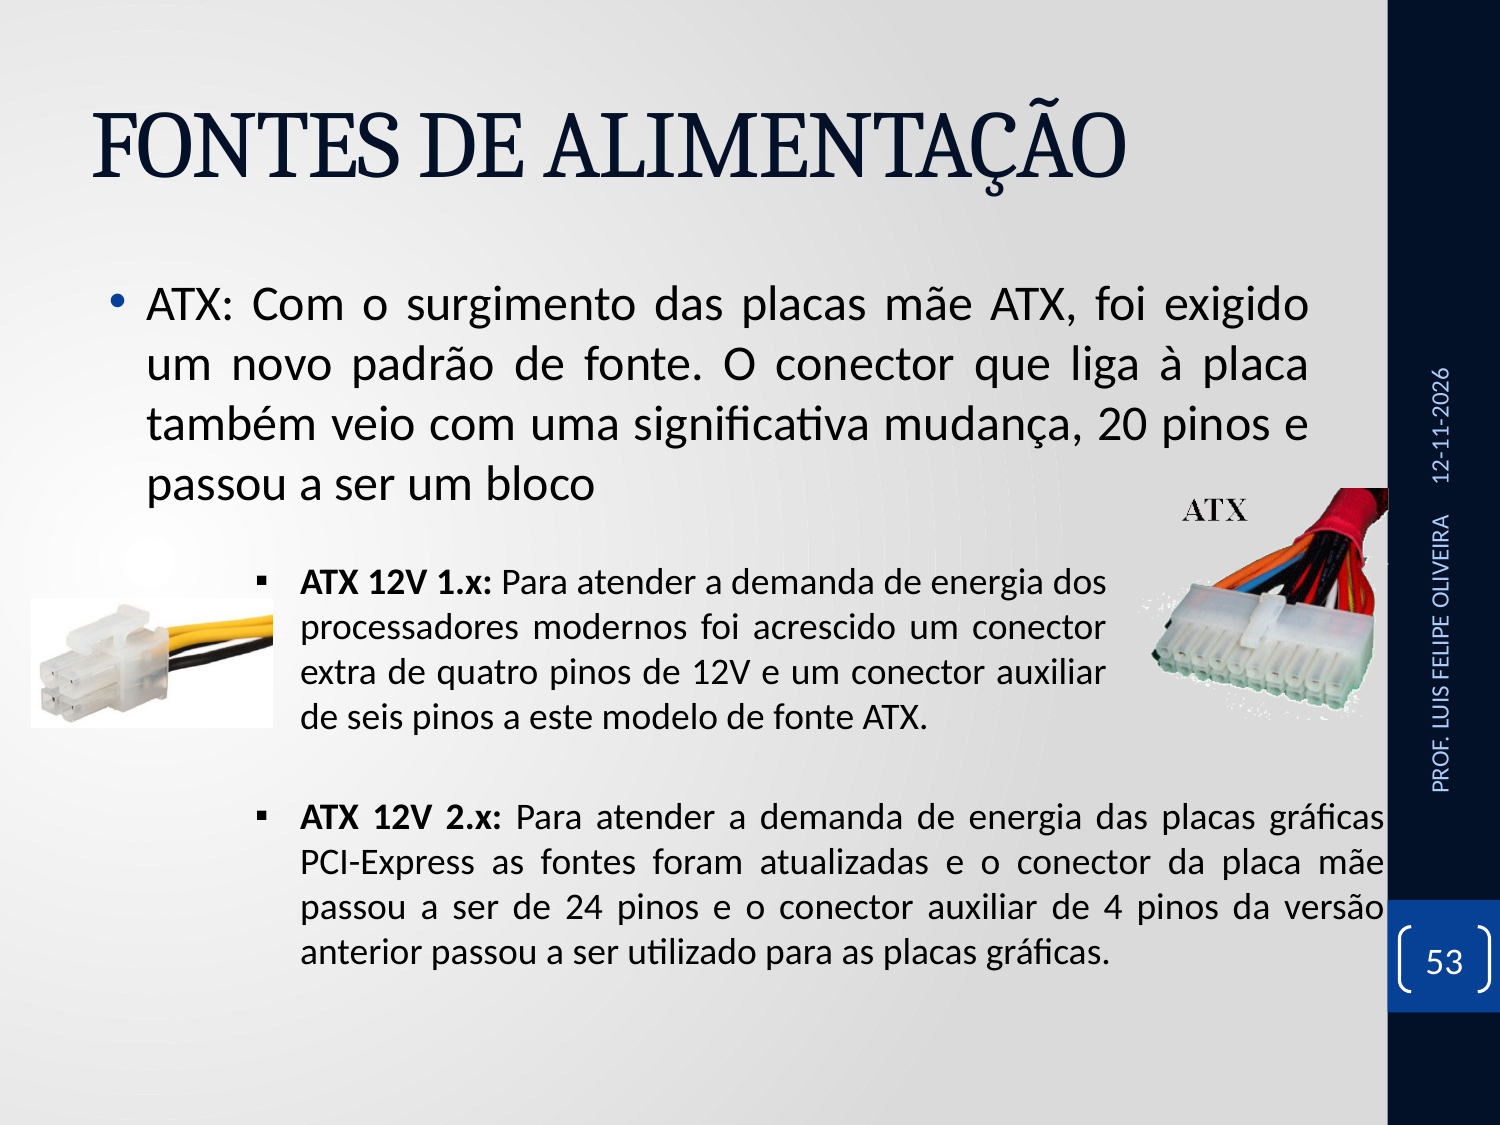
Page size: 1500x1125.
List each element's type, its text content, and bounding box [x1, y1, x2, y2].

title FONTES DE ALIMENTAÇÃO [75, 45, 1325, 233]
list ATX: Com o surgimento das placas mãe ATX, foi exigido um novo padrão de fonte. O conector que liga à placa também veio com uma significativa mudança, 20 pinos e passou a ser um bloco [75, 262, 1325, 1050]
slide_number 53 [1397, 925, 1492, 994]
footer PROF. LUIS FELIPE OLIVEIRA [1408, 500, 1469, 889]
text_box ATX 12V 1.x: Para atender a demanda de energia dos processadores modernos foi acrescido um conector extra de quatro pinos de 12V e um conector auxiliar de seis pinos a este modelo de fonte ATX. [243, 551, 1119, 718]
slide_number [1408, 100, 1469, 500]
picture [1133, 488, 1412, 721]
picture [31, 597, 273, 728]
text_box ATX 12V 2.x: Para atender a demanda de energia das placas gráficas PCI-Express as fontes foram atualizadas e o conector da placa mãe passou a ser de 24 pinos e o conector auxiliar de 4 pinos da versão anterior passou a ser utilizado para as placas gráficas. [243, 786, 1397, 953]
